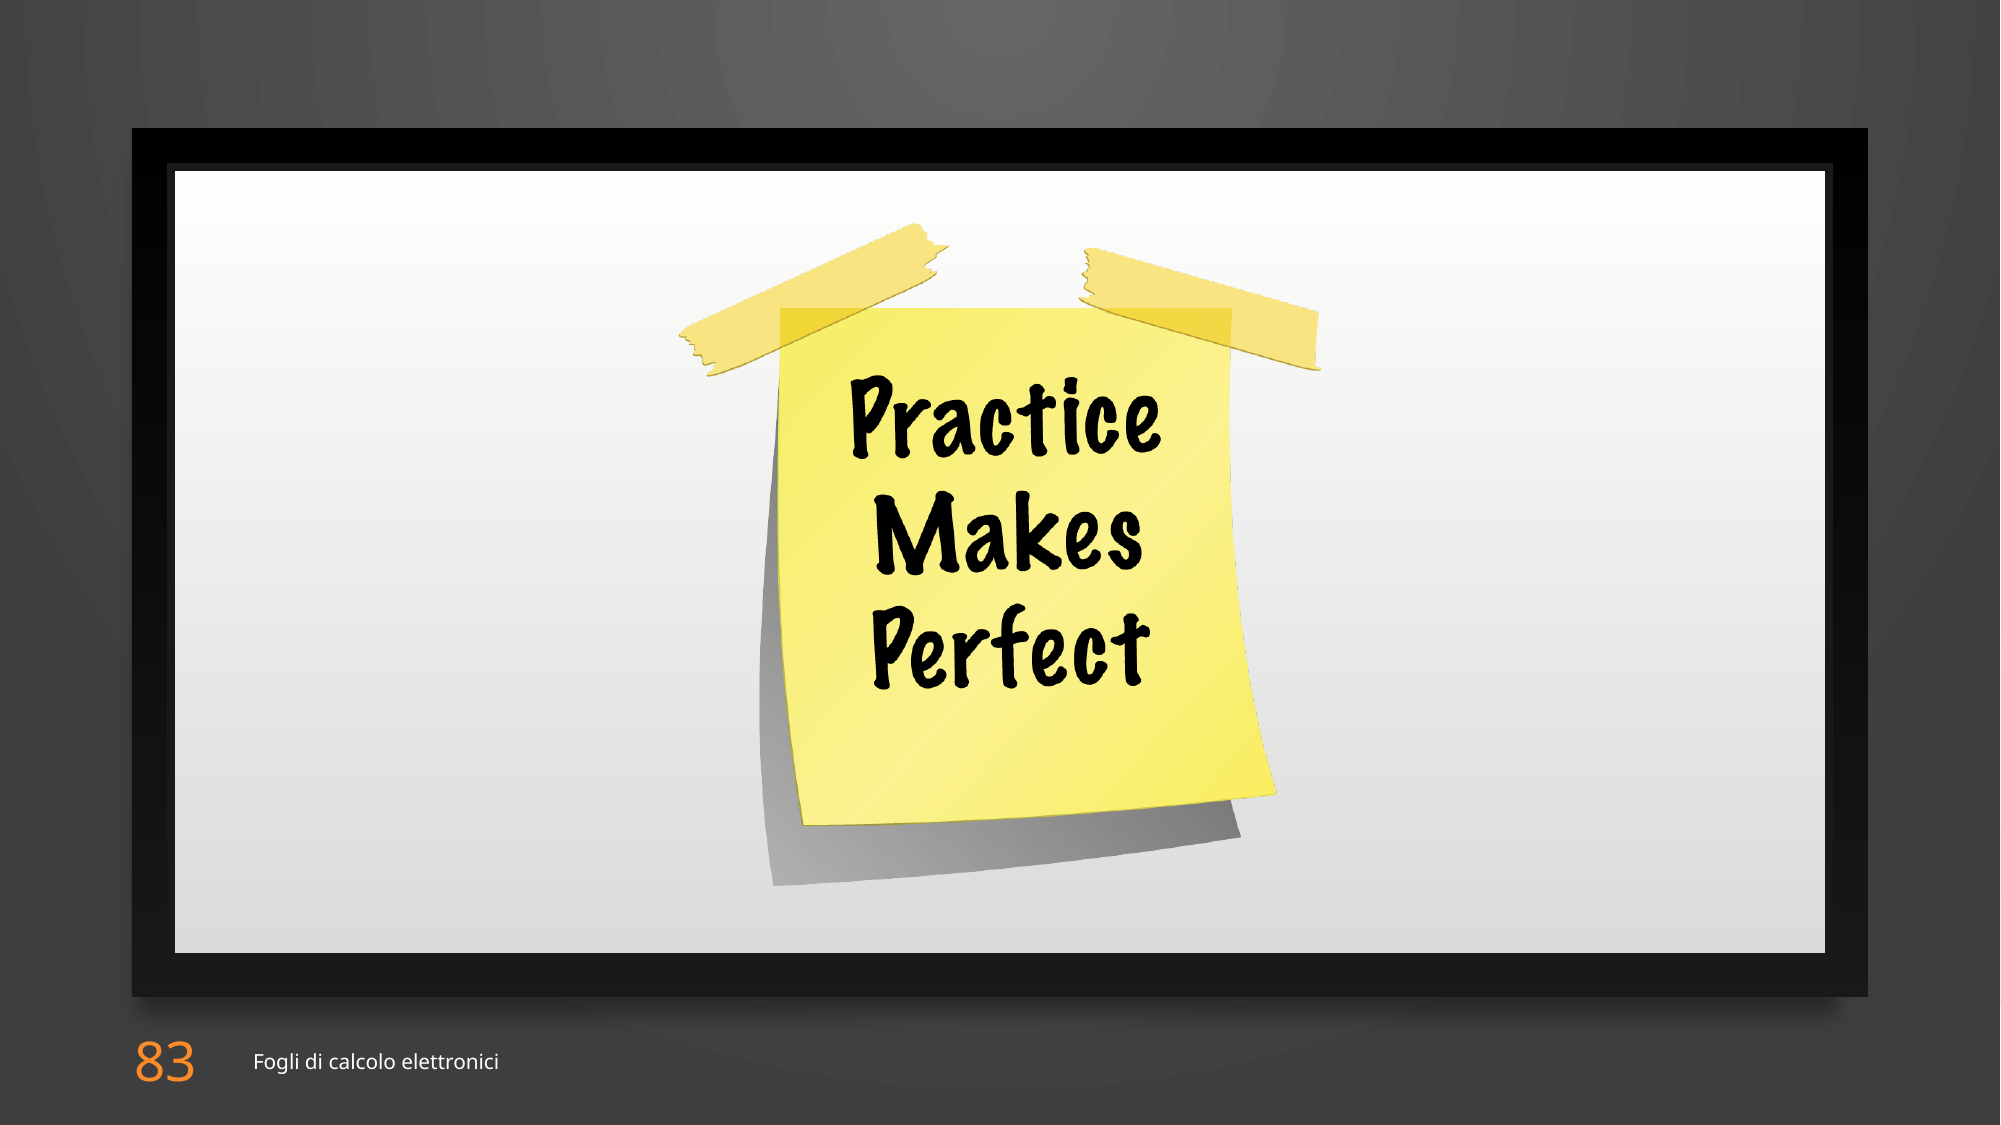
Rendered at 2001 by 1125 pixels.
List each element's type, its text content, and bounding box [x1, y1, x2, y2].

footer Fogli di calcolo elettronici [238, 1035, 1213, 1087]
text_box [0, 0, 2000, 1125]
slide_number 83 [78, 1019, 212, 1103]
text_box [131, 128, 1869, 997]
picture [671, 219, 1329, 906]
text_box [170, 166, 1829, 958]
